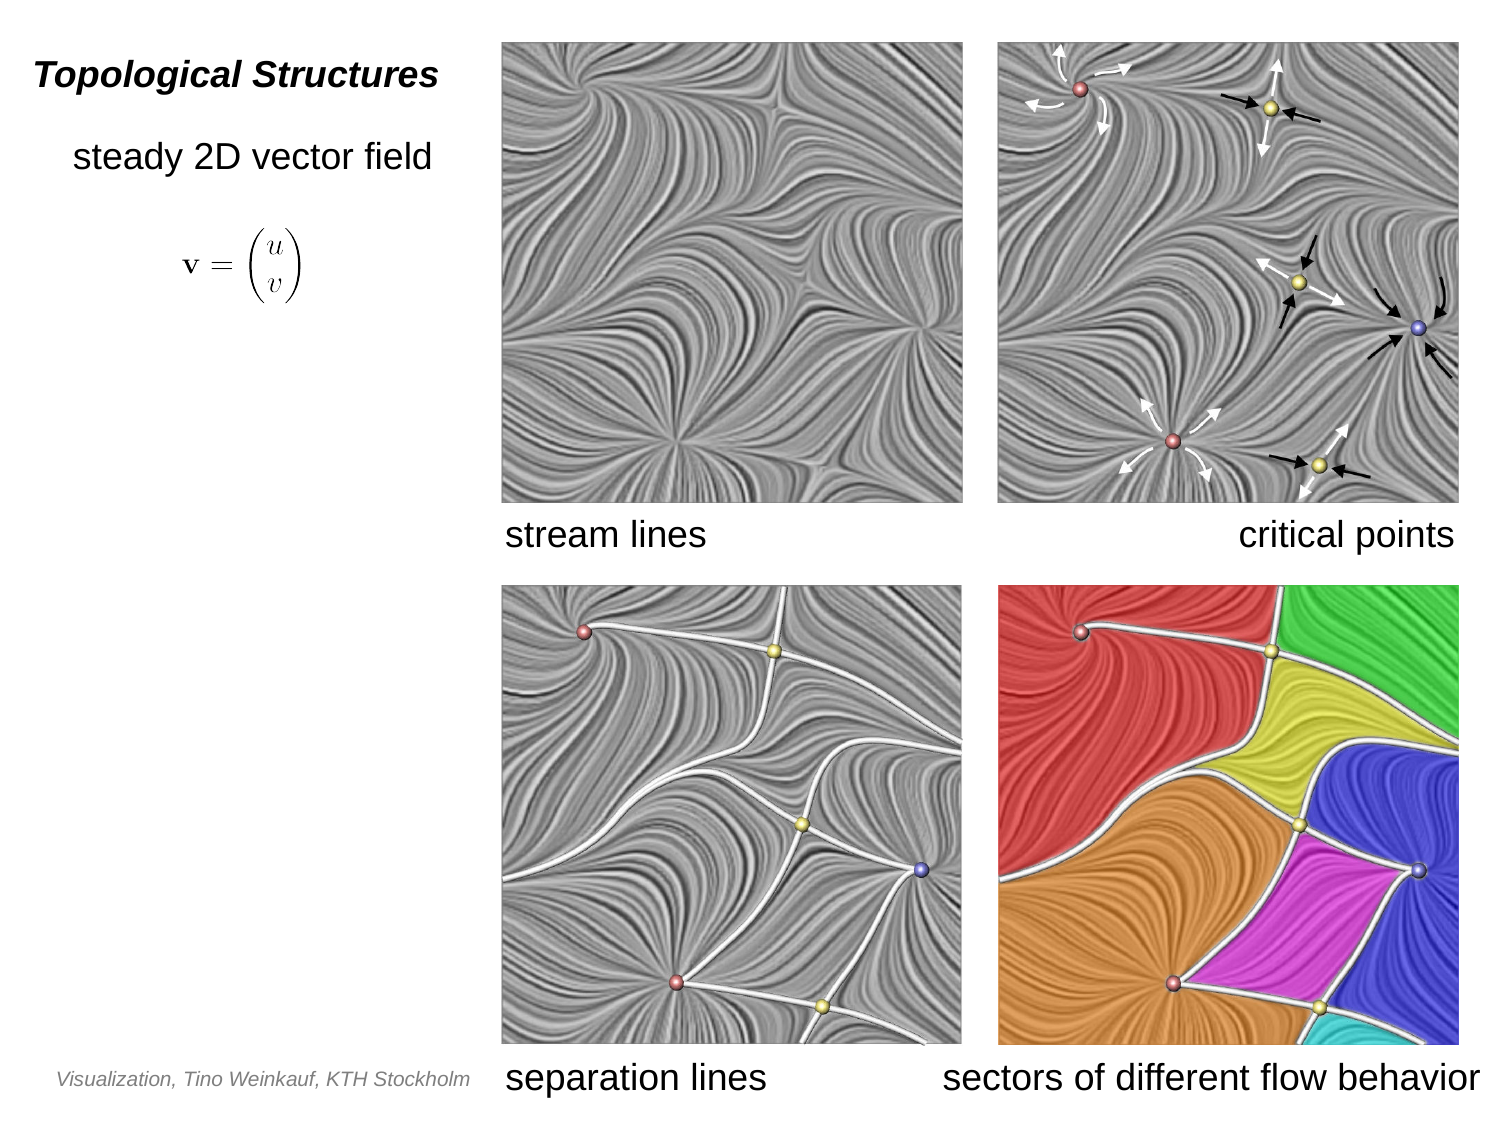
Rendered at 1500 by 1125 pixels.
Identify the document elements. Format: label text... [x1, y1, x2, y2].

text_box stream lines [490, 502, 722, 562]
text_box Topological Structures [17, 42, 489, 103]
picture [178, 225, 302, 305]
text_box critical points [1224, 502, 1471, 562]
picture [501, 584, 963, 1047]
picture [997, 42, 1459, 504]
picture [997, 584, 1460, 1046]
text_box separation lines [490, 1045, 783, 1106]
text_box steady 2D vector field [58, 124, 448, 185]
picture [501, 42, 963, 503]
text_box sectors of different flow behavior [927, 1045, 1496, 1106]
